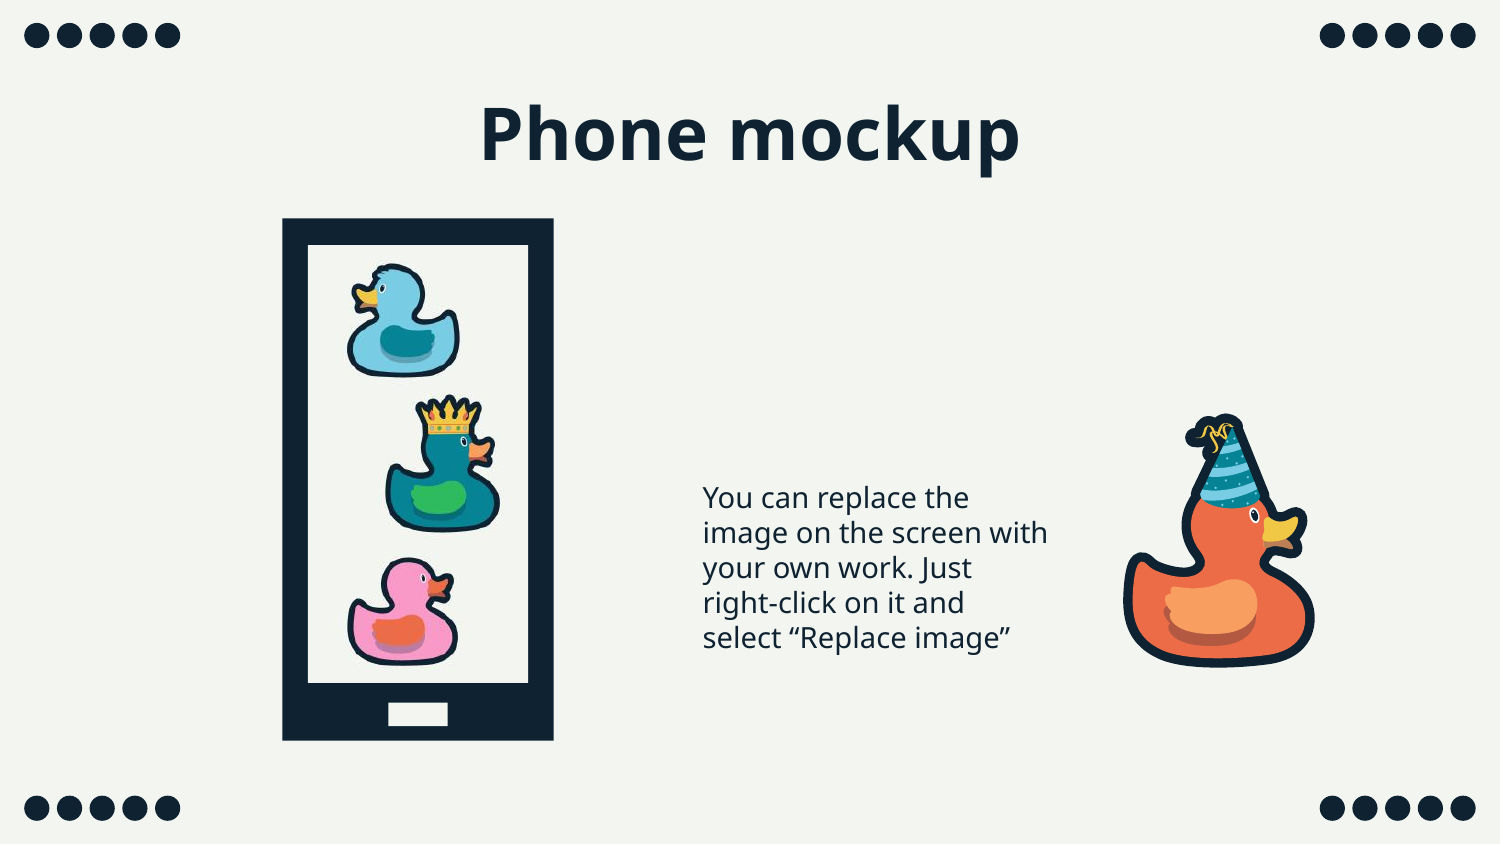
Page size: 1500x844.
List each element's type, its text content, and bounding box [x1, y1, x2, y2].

subtitle You can replace the image on the screen with your own work. Just right-click on it and select “Replace image” [687, 464, 1067, 659]
title Phone mockup [118, 72, 1383, 167]
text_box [1130, 422, 1309, 659]
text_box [282, 218, 554, 741]
picture [307, 245, 529, 683]
